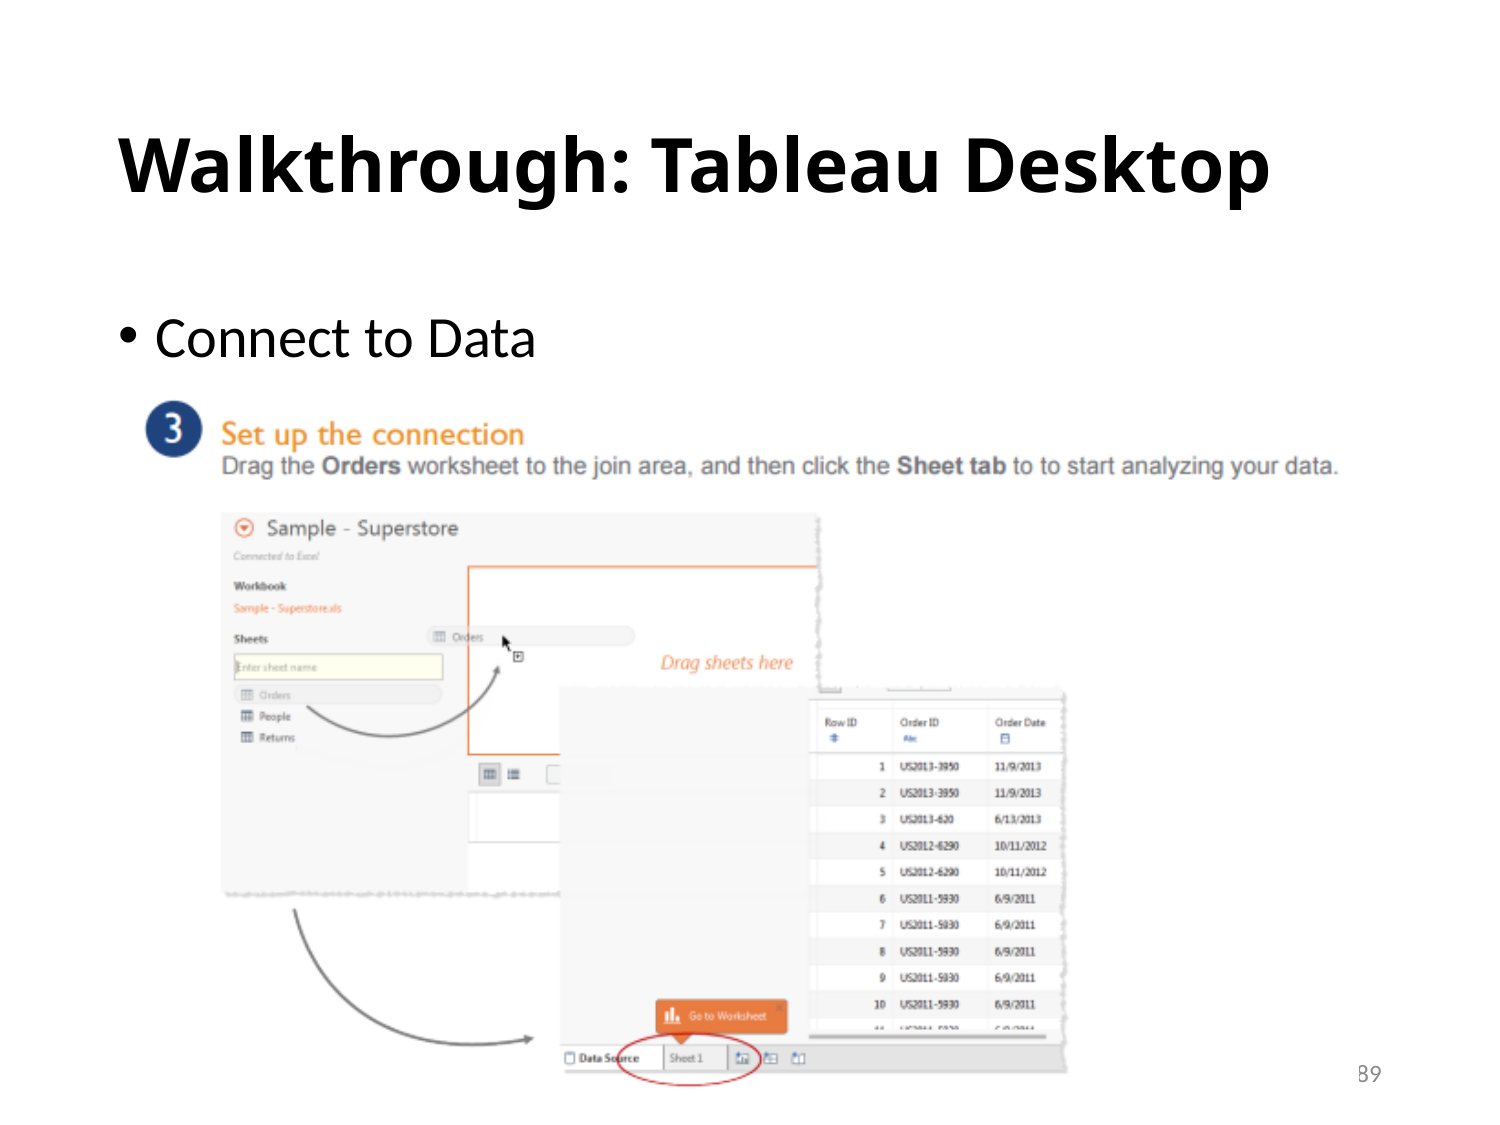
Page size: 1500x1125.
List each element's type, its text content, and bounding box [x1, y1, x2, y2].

slide_number 89 [1359, 1042, 1397, 1103]
list Connect to Data [103, 299, 1397, 1014]
title Walkthrough: Tableau Desktop [103, 59, 1397, 278]
picture [141, 394, 1359, 1103]
